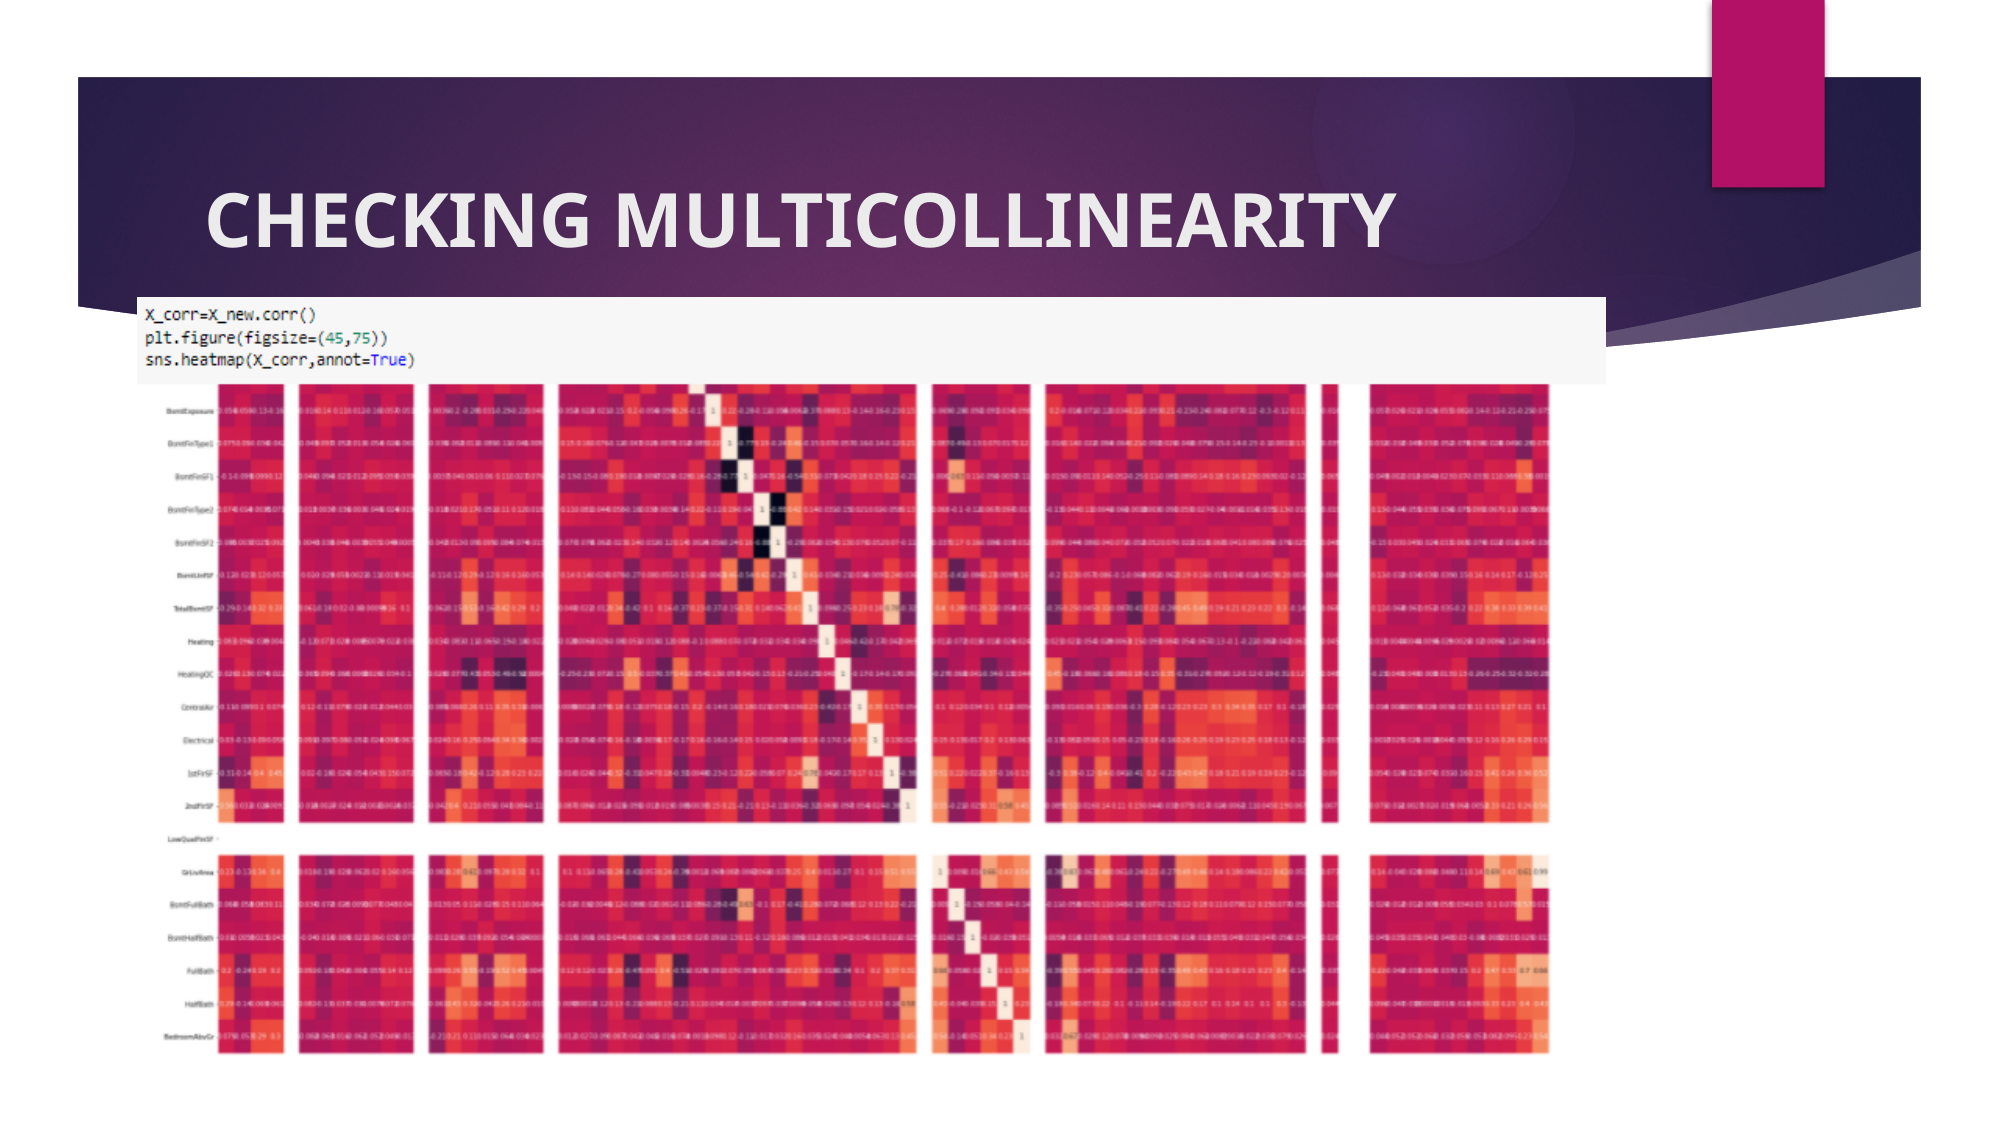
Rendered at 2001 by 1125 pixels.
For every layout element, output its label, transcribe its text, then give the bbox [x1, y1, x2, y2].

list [137, 296, 1606, 1056]
title CHECKING MULTICOLLINEARITY [189, 159, 1627, 276]
